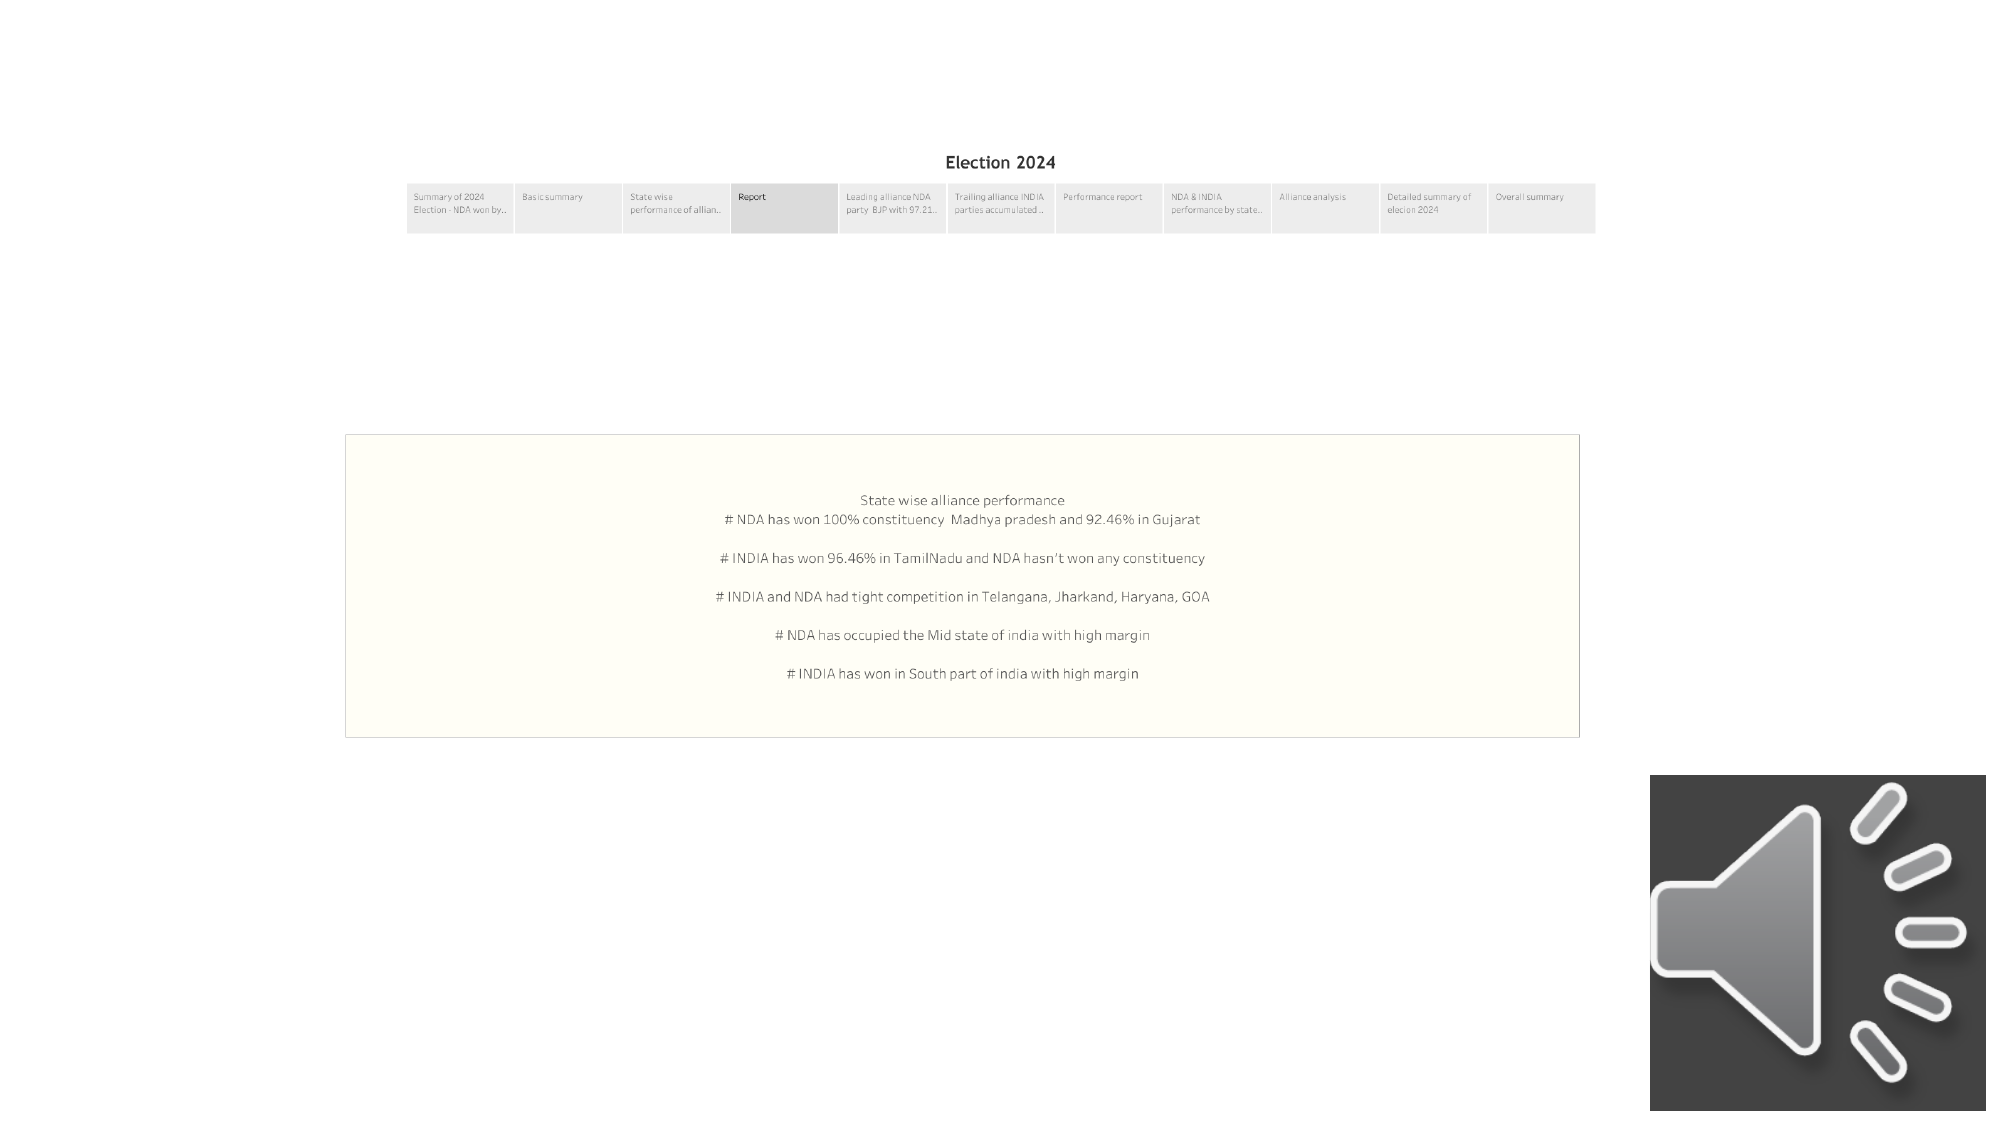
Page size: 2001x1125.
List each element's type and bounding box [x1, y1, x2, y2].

picture [0, 146, 2000, 1112]
